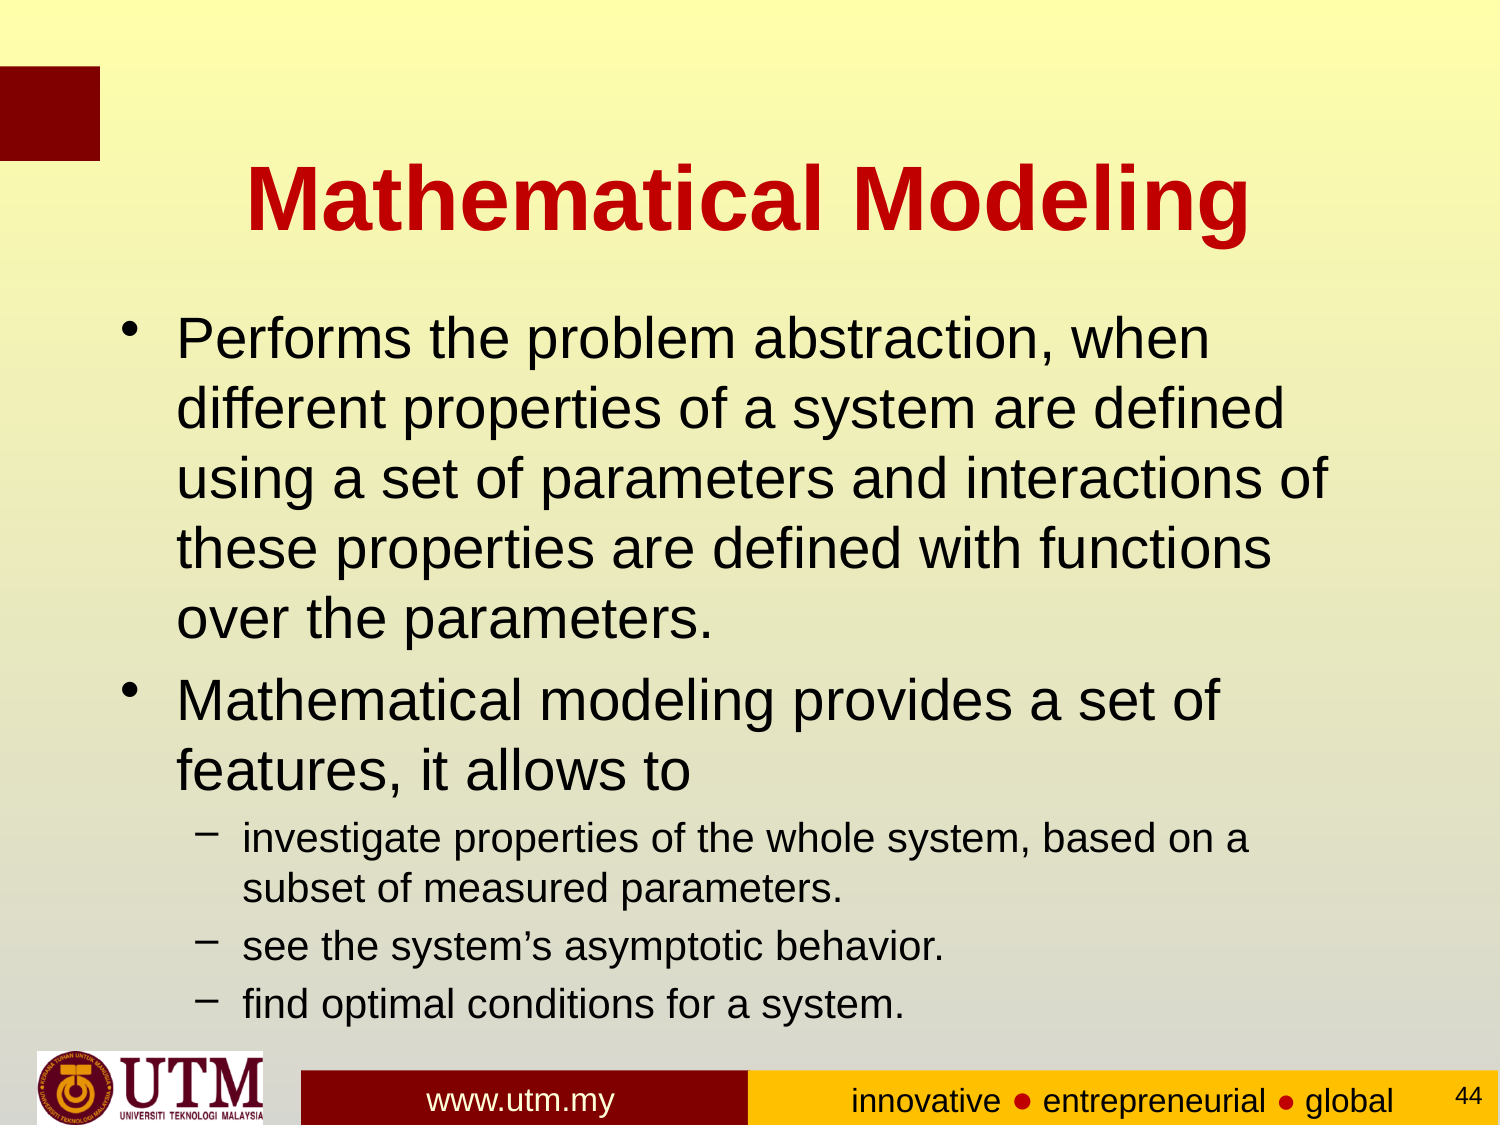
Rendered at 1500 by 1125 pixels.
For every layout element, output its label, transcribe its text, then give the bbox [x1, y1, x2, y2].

title Mathematical Modeling [112, 99, 1388, 288]
picture [37, 1051, 263, 1125]
list Performs the problem abstraction, when different properties of a system are defined using a set of parameters and interactions of these properties are defined with functions over the parameters. Mathematical modeling provides a set of features, it allows to investigate properties of the whole system, based on a subset of measured parameters. see the system’s asymptotic behavior. find optimal conditions for a system. [105, 292, 1381, 969]
